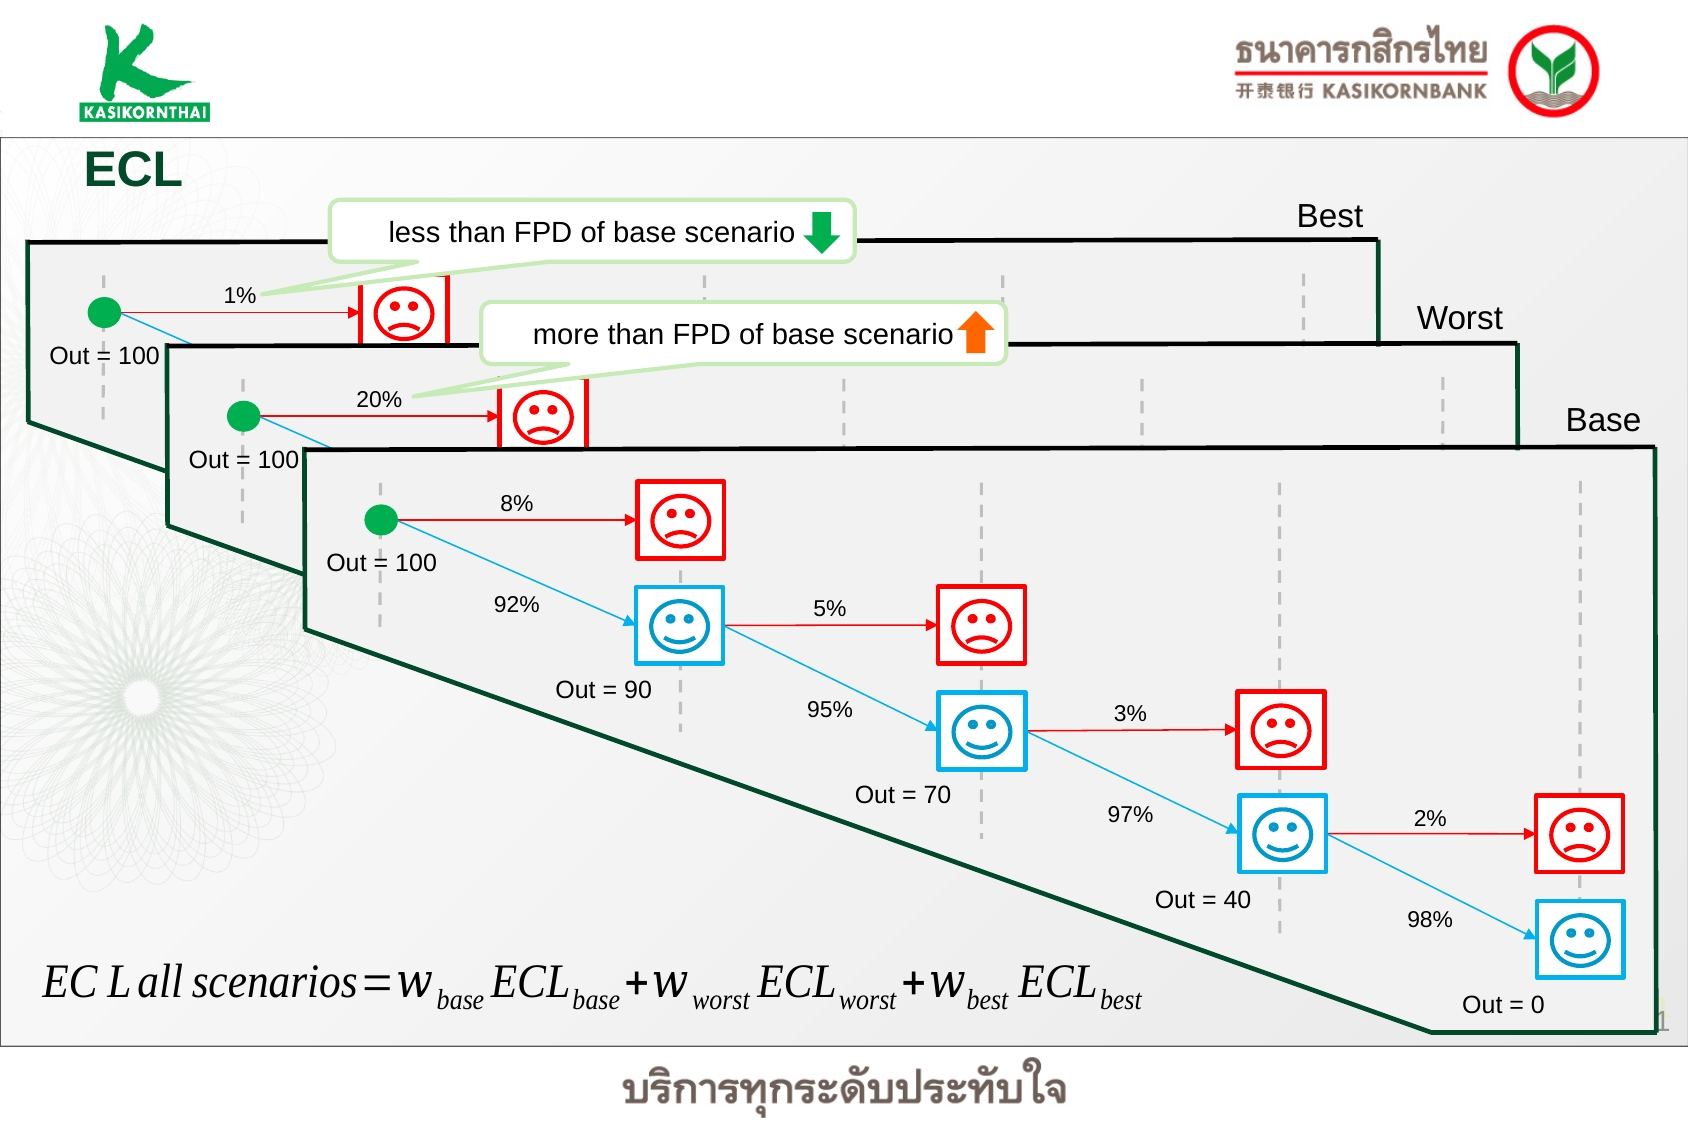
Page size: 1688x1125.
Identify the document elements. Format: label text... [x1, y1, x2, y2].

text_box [304, 390, 1659, 1035]
picture [0, 1049, 1688, 1125]
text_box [166, 288, 1521, 931]
picture [79, 23, 210, 122]
picture [1233, 23, 1601, 120]
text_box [27, 186, 1382, 827]
text_box ECL [67, 135, 721, 184]
